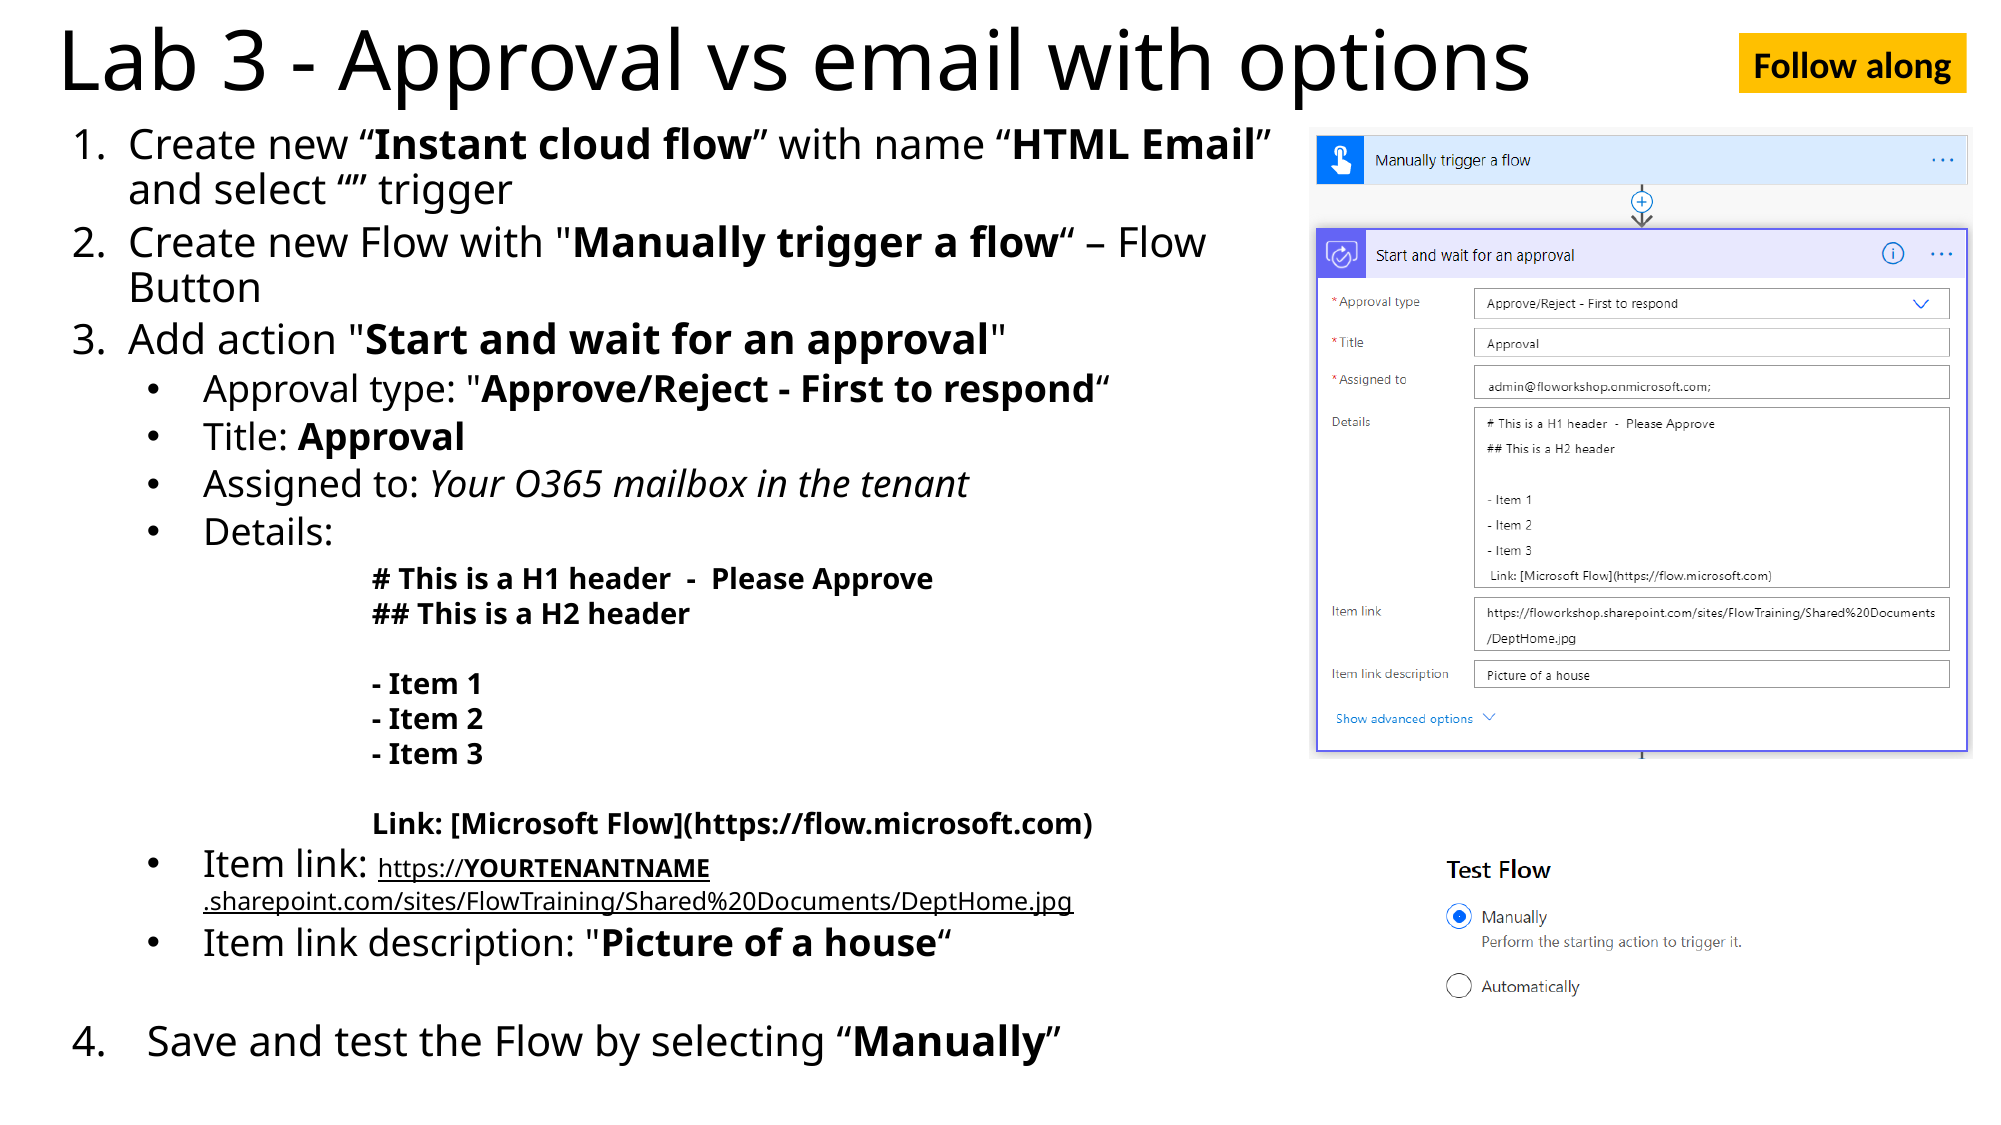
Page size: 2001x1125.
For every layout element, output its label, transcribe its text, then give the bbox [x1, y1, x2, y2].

text_box Follow along [1739, 33, 1967, 93]
title Lab 3 - Approval vs email with options [42, 0, 1844, 128]
picture [1309, 127, 1973, 759]
text_box Create new “Instant cloud flow” with name “HTML Email” and select “” trigger Create new Flow with "Manually trigger a flow“ – Flow Button Add action "Start and wait for an approval" Approval type: "Approve/Reject - First to respond“ Title: Approval Assigned to: Your O365 mailbox in the tenant Details: # This is a H1 header - Please Approve ## This is a H2 header - Item 1 - Item 2 - Item 3 Link: [Microsoft Flow](https://flow.microsoft.com) Item link: https://YOURTENANTNAME.sharepoint.com/sites/FlowTraining/Shared%20Documents/DeptHome.jpg Item link description: "Picture of a house“ Save and test the Flow by selecting “Manually” [57, 116, 1295, 1125]
picture [1426, 847, 1781, 1017]
